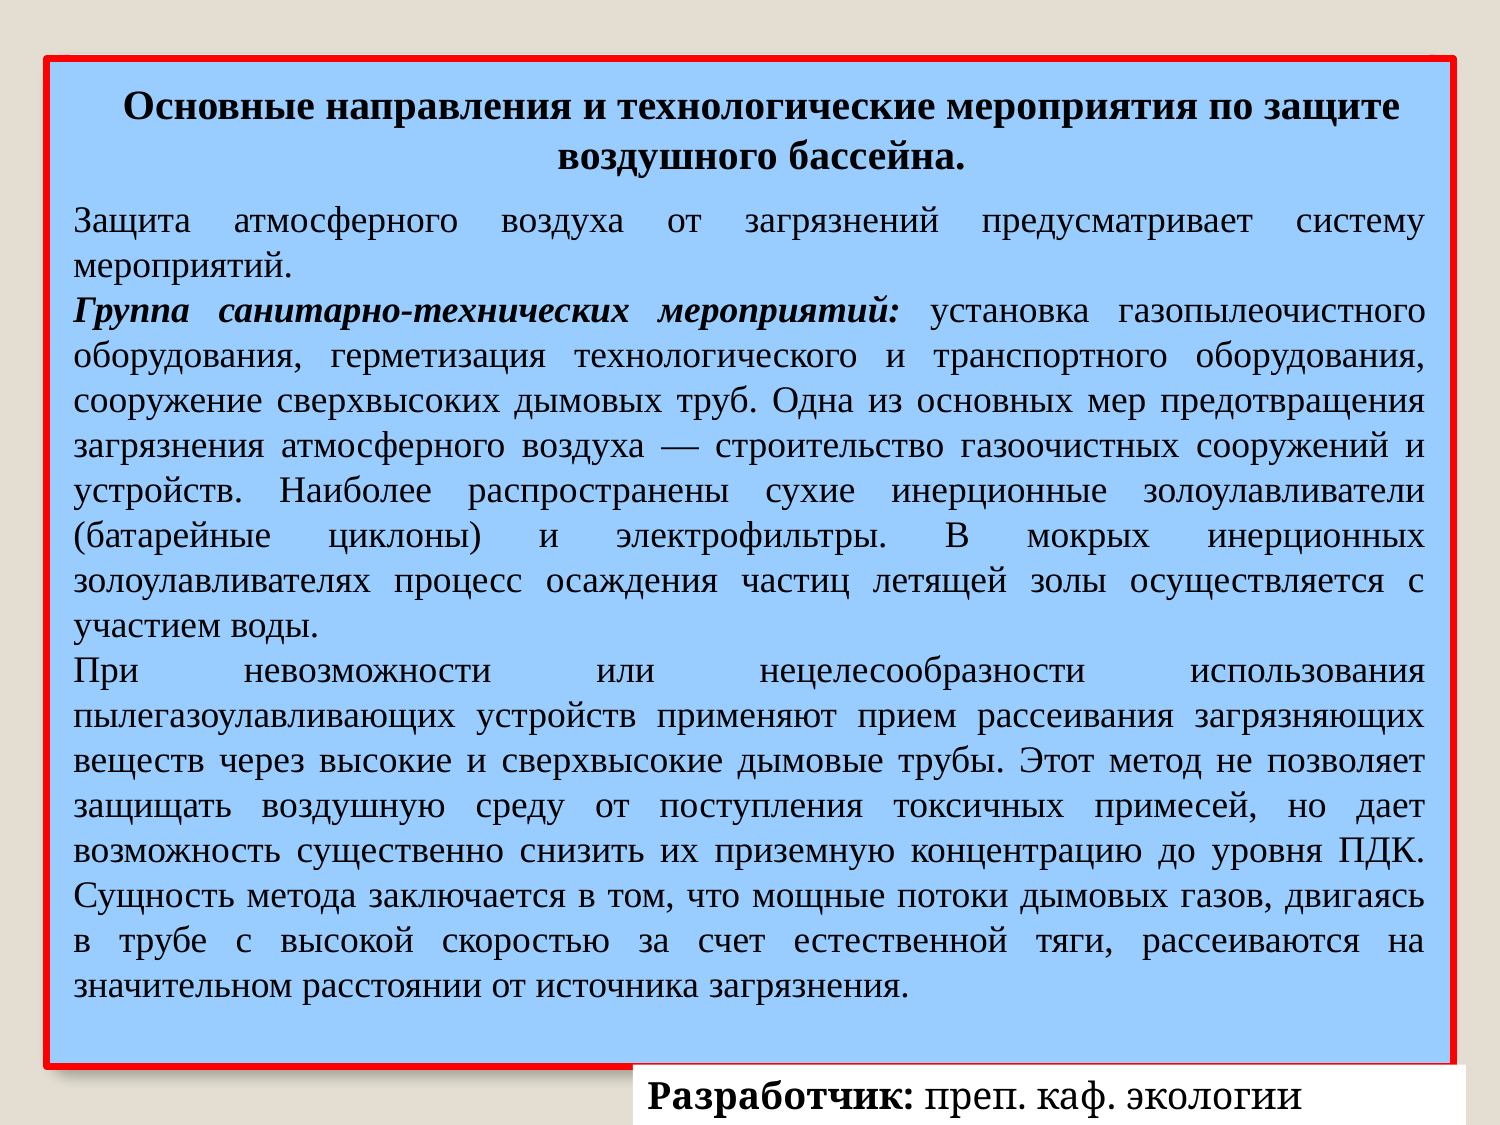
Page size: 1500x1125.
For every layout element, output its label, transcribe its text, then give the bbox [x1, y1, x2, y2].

text_box Основные направления и технологические мероприятия по защите воздушного бассейна. [93, 70, 1430, 186]
text_box Разработчик: преп. каф. экологии Кирвель П.И. [632, 1064, 1466, 1125]
text_box Защита атмосферного воздуха от загрязнений предусматривает систему мероприятий. Группа санитарно-технических мероприятий: установка газопылеочистного оборудования, герметизация технологического и транспортного оборудования, сооружение сверхвысоких дымовых труб. Одна из основных мер предотвращения загрязнения атмосферного воздуха — строительство газоочистных сооружений и устройств. Наиболее распространены сухие инерционные золоулавливатели (батарейные циклоны) и электрофильтры. В мокрых инерционных золоулавливателях процесс осаждения частиц летящей золы осуществляется с участием воды. При невозможности или нецелесообразности использования пылегазоулавливающих устройств применяют прием рассеивания загрязняющих веществ через высокие и сверхвысокие дымовые трубы. Этот метод не позволяет защищать воздушную среду от поступления токсичных примесей, но дает возможность существенно снизить их приземную концентрацию до уровня ПДК. Сущность метода заключается в том, что мощные потоки дымовых газов, двигаясь в трубе с высокой скоростью за счет естественной тяги, рассеиваются на значительном расстоянии от источника загрязнения. [58, 187, 1442, 1013]
text_box [43, 55, 1457, 1070]
